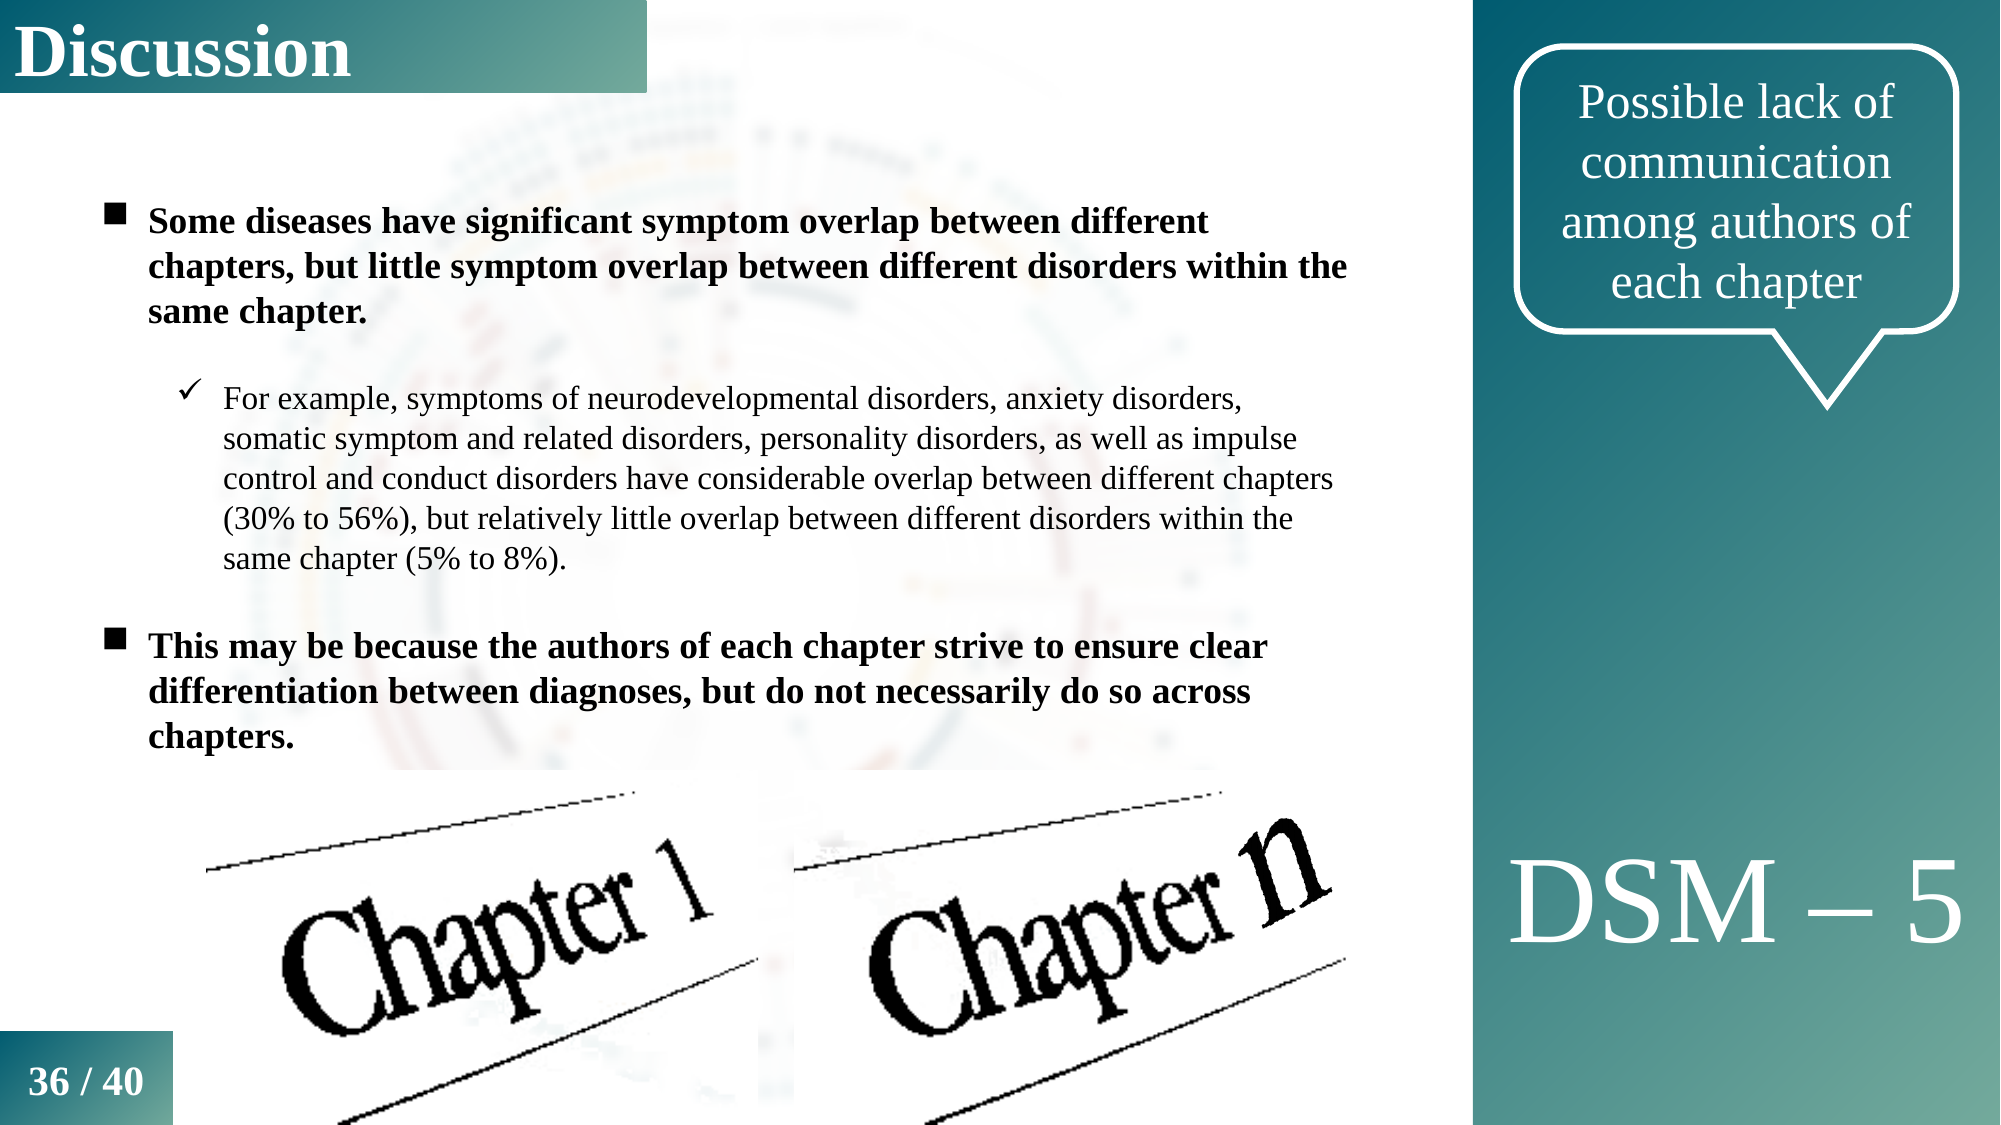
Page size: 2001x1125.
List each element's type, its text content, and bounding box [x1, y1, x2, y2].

text_box DSM – 5 [1472, 0, 2000, 1125]
text_box Possible lack of communication among authors of each chapter [1515, 45, 1958, 408]
text_box Some diseases have significant symptom overlap between different chapters, but little symptom overlap between different disorders within the same chapter. For example, symptoms of neurodevelopmental disorders, anxiety disorders, somatic symptom and related disorders, personality disorders, as well as impulse control and conduct disorders have considerable overlap between different chapters (30% to 56%), but relatively little overlap between different disorders within the same chapter (5% to 8%). This may be because the authors of each chapter strive to ensure clear differentiation between diagnoses, but do not necessarily do so across chapters. [86, 188, 1366, 764]
text_box 36 / 40 [0, 1031, 174, 1125]
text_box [793, 770, 1346, 1125]
picture [0, 0, 1472, 1125]
text_box Discussion [0, 0, 647, 94]
